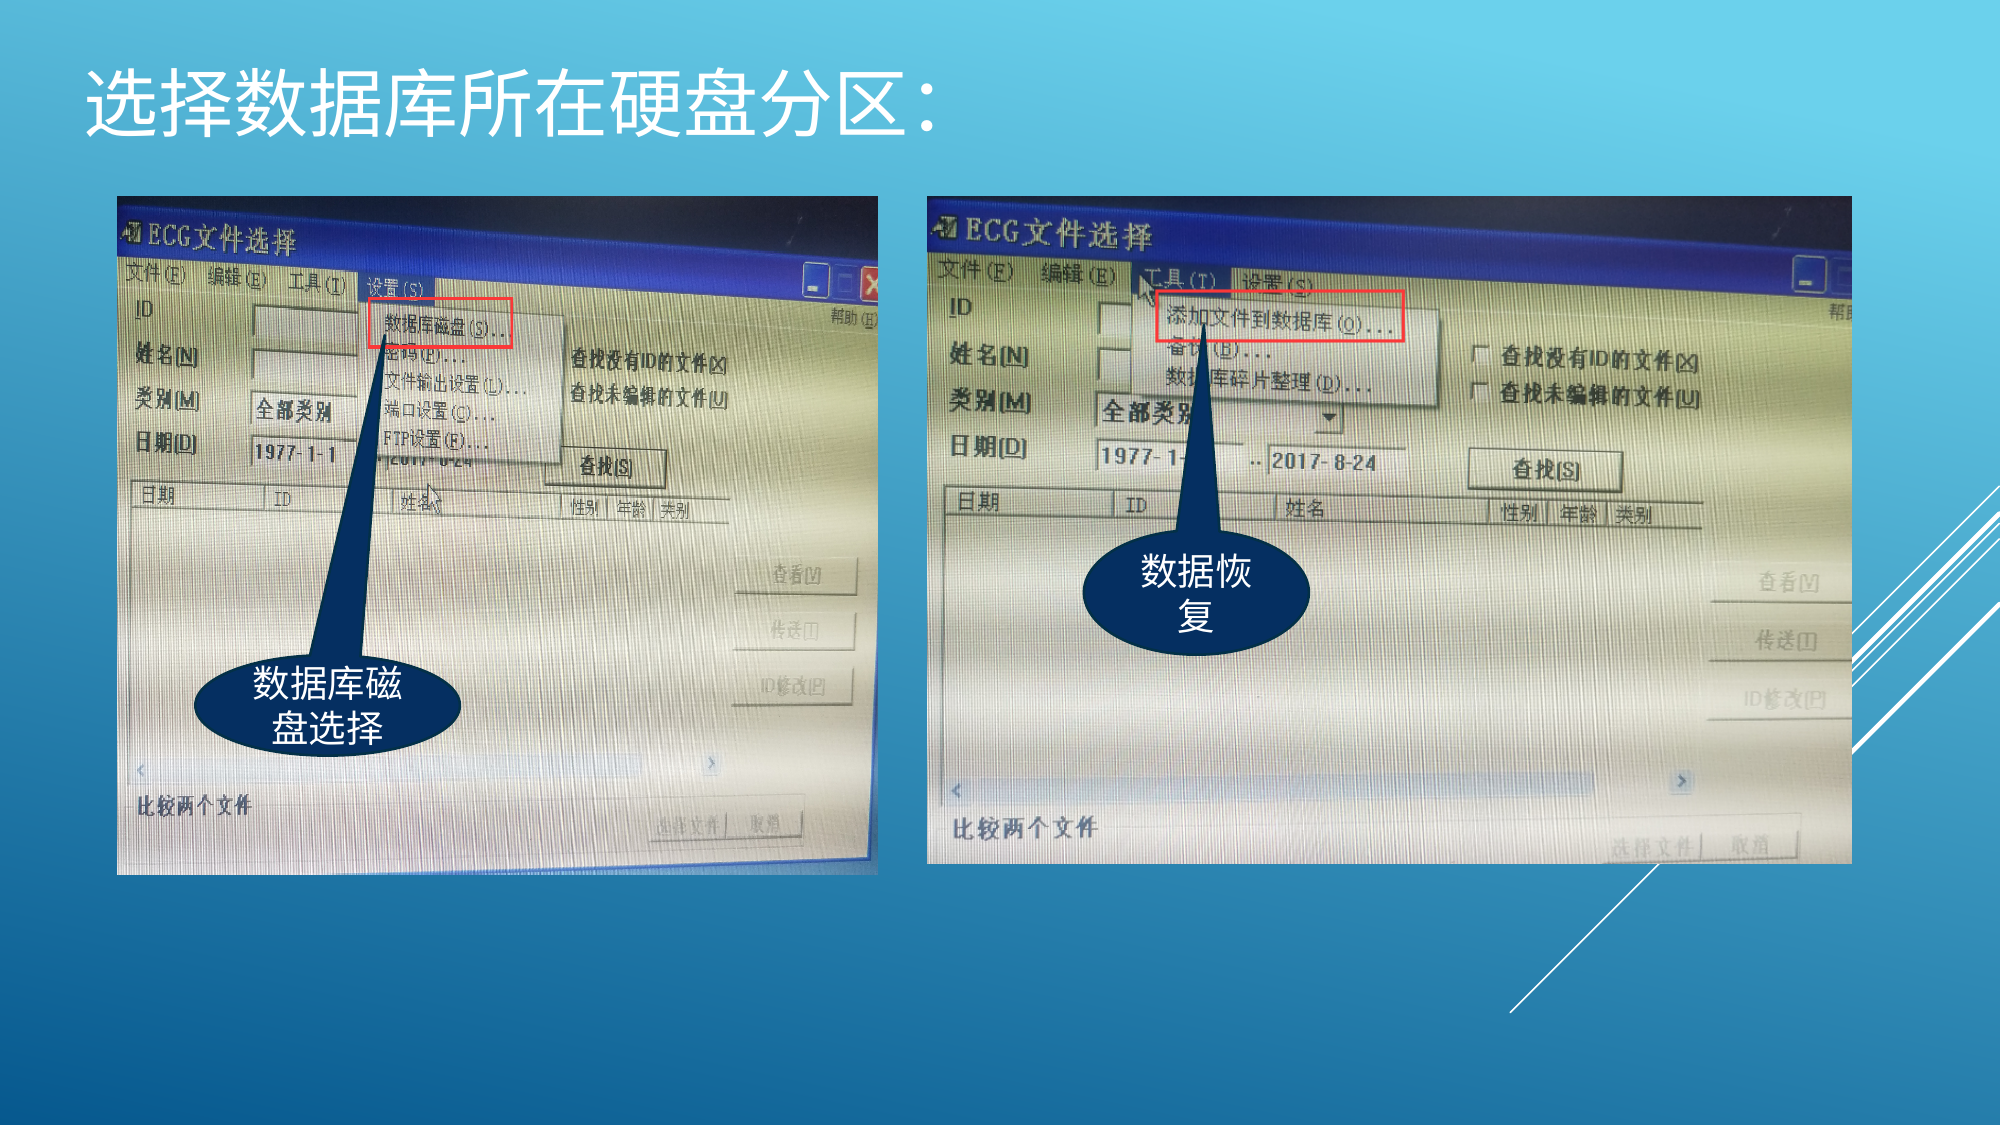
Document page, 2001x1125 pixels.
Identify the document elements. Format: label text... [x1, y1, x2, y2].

picture [117, 196, 878, 875]
picture [927, 196, 1852, 864]
title 选择数据库所在硬盘分区： [68, 41, 1469, 163]
